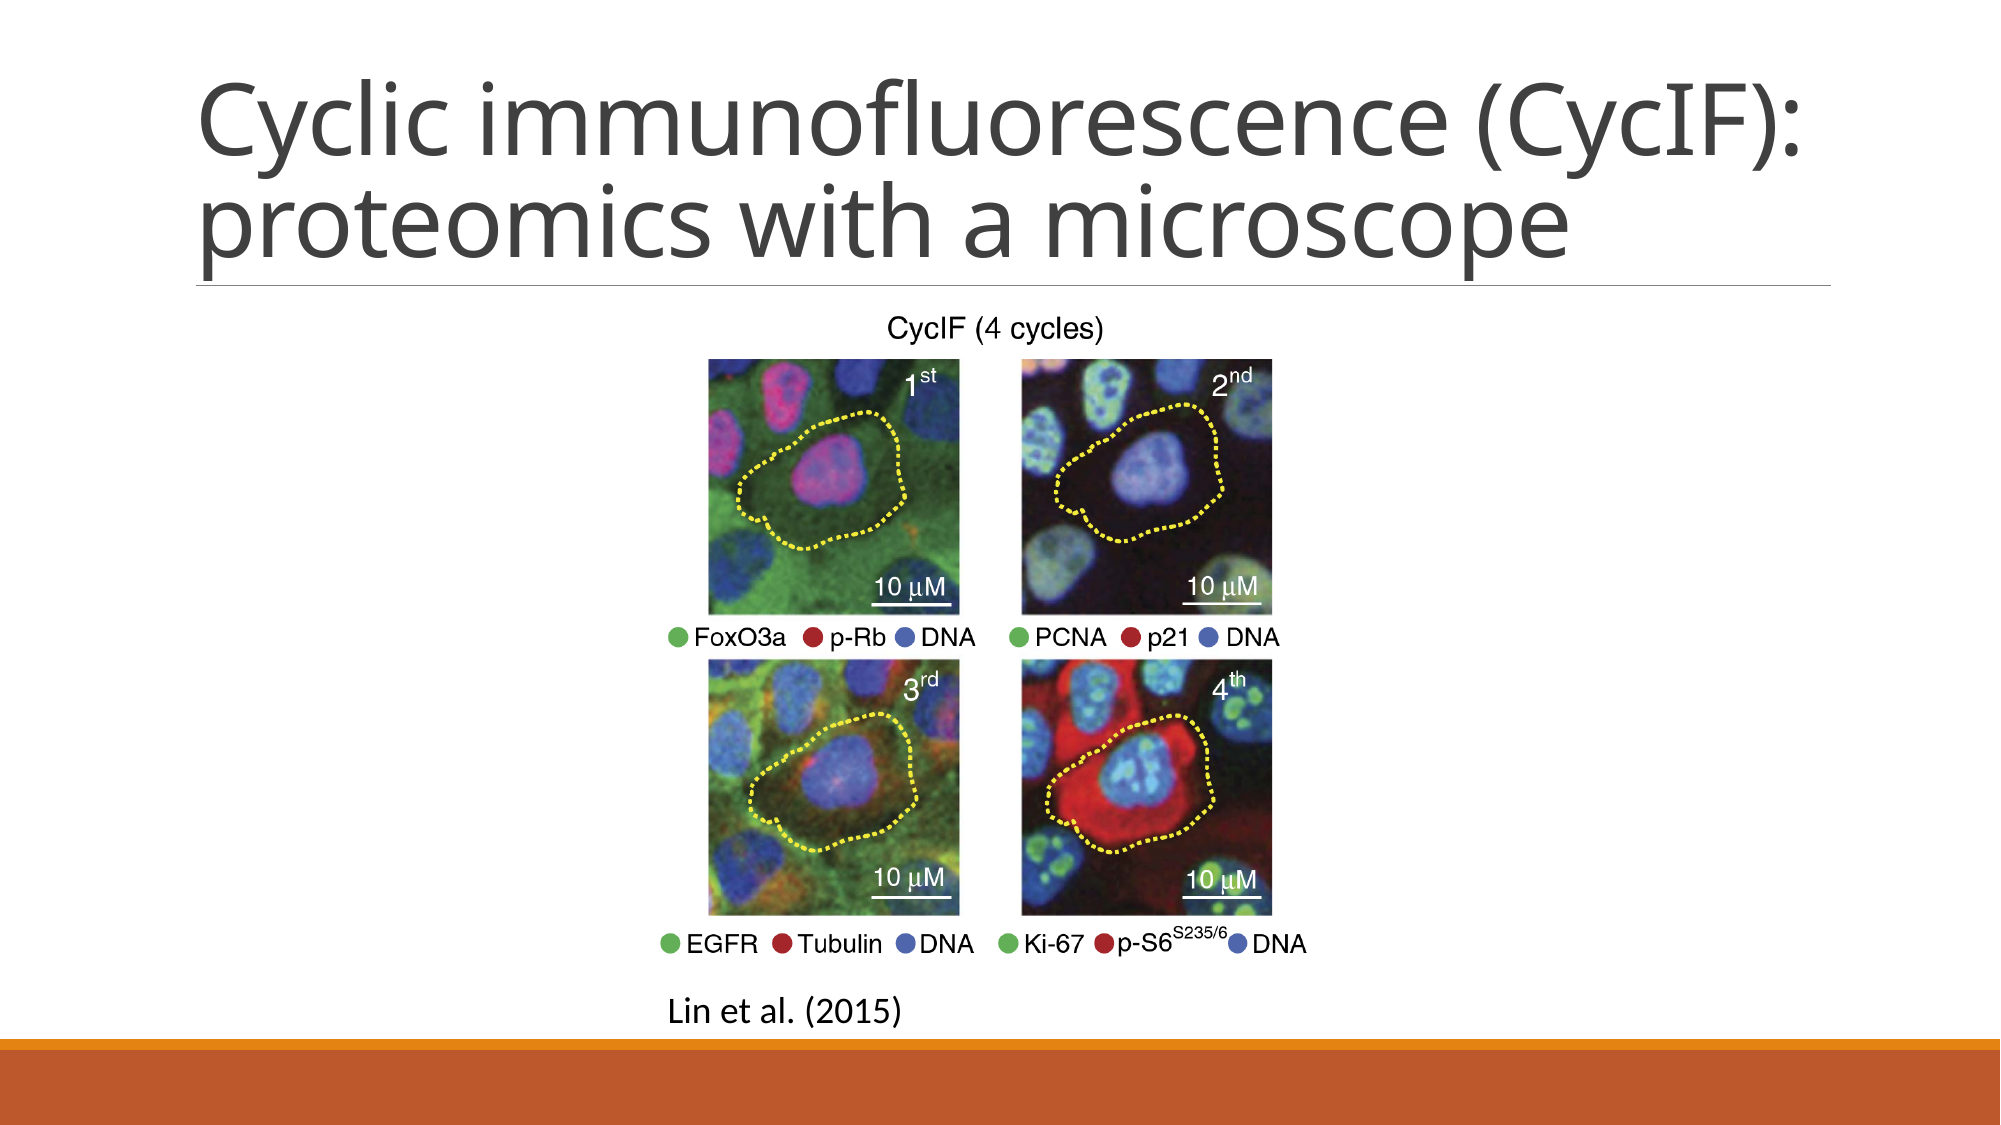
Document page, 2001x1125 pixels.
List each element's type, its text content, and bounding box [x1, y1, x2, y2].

text_box Lin et al. (2015) [652, 978, 1334, 1039]
picture [653, 290, 1311, 963]
title Cyclic immunofluorescence (CycIF): proteomics with a microscope [180, 47, 1830, 285]
